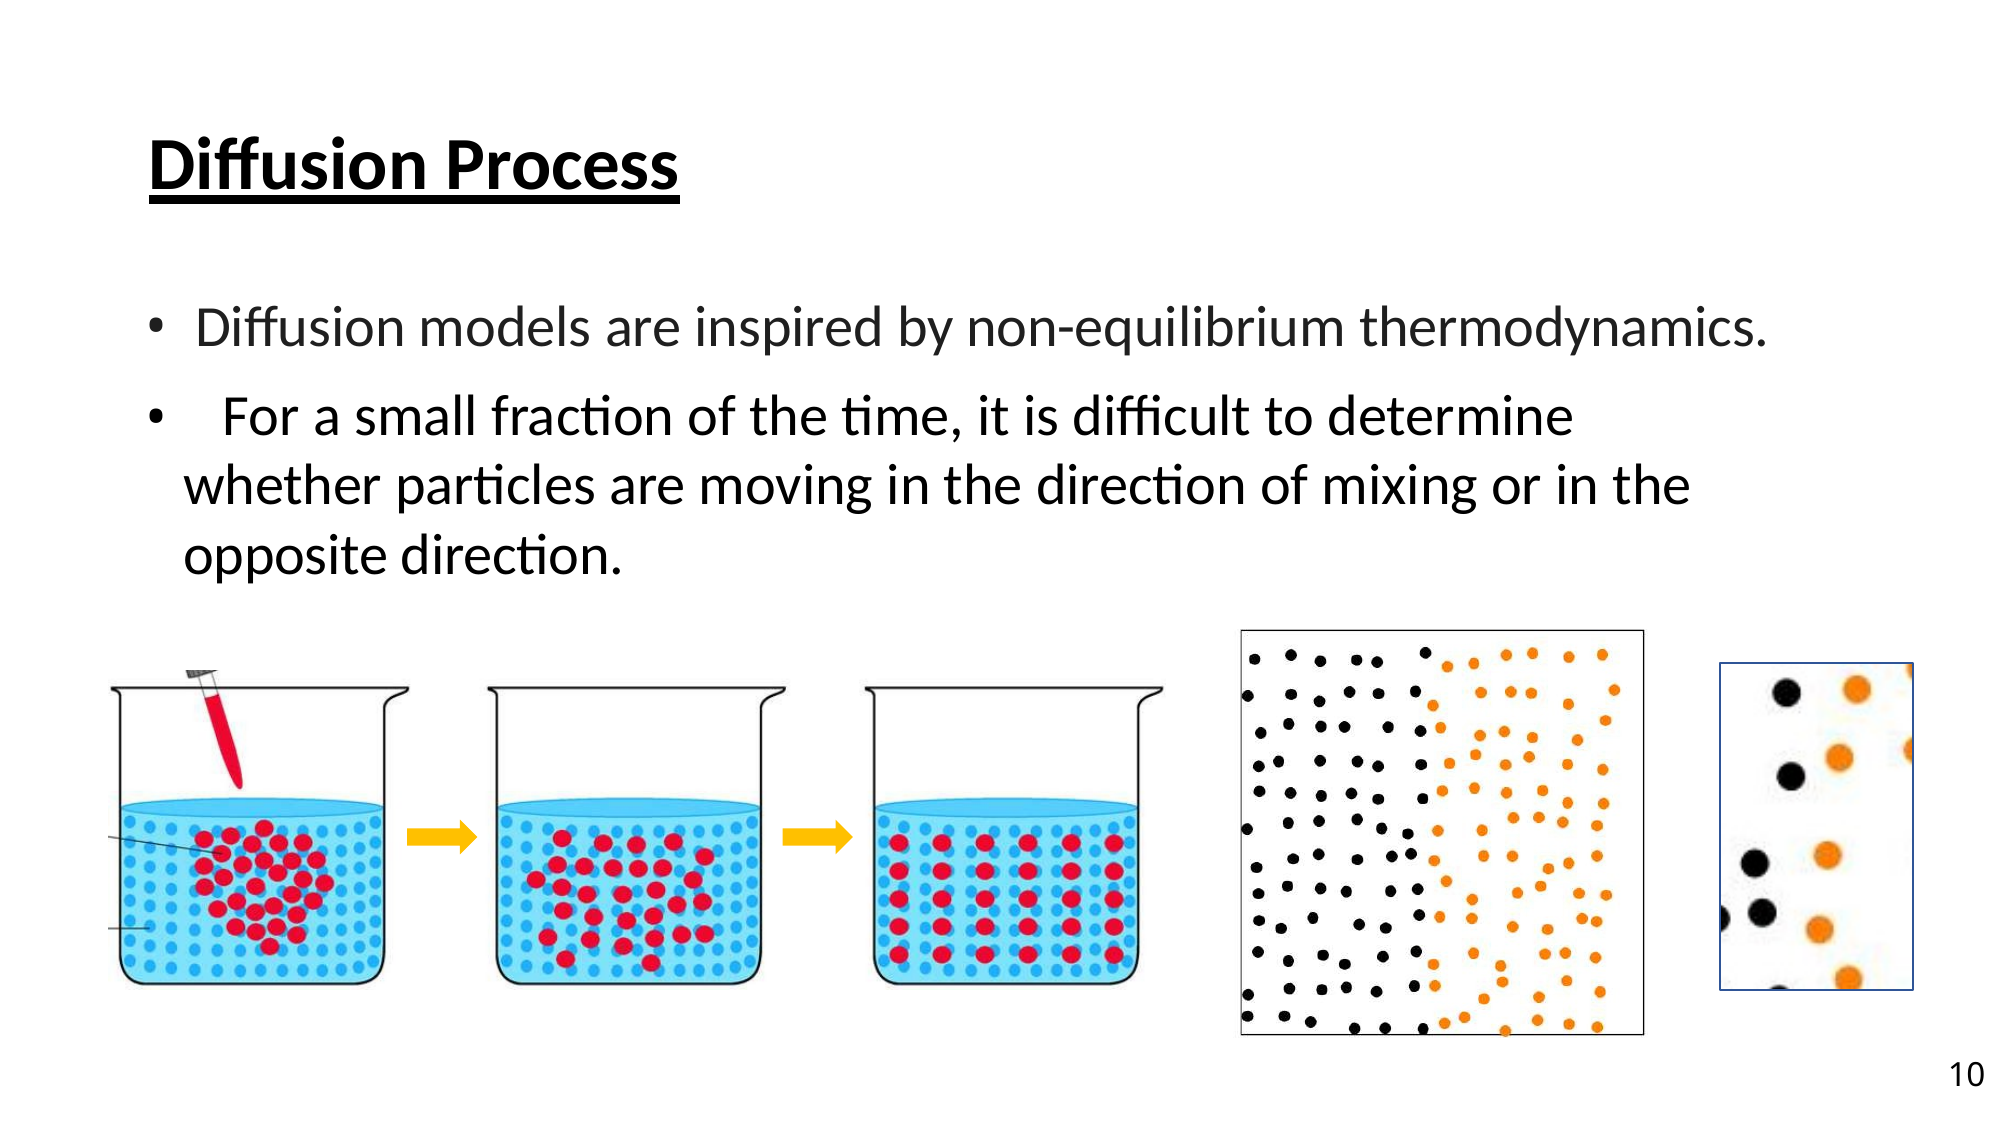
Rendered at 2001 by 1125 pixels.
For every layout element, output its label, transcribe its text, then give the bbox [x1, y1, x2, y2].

text_box Diffusion models are inspired by non-equilibrium thermodynamics. For a small fraction of the time, it is difficult to determine whether particles are moving in the direction of mixing or in the opposite direction. [143, 265, 1783, 589]
picture [1233, 629, 1649, 1038]
title Diffusion Process [146, 112, 1844, 303]
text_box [108, 670, 1167, 990]
slide_number 10 [1941, 1047, 1994, 1125]
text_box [1718, 662, 1915, 992]
